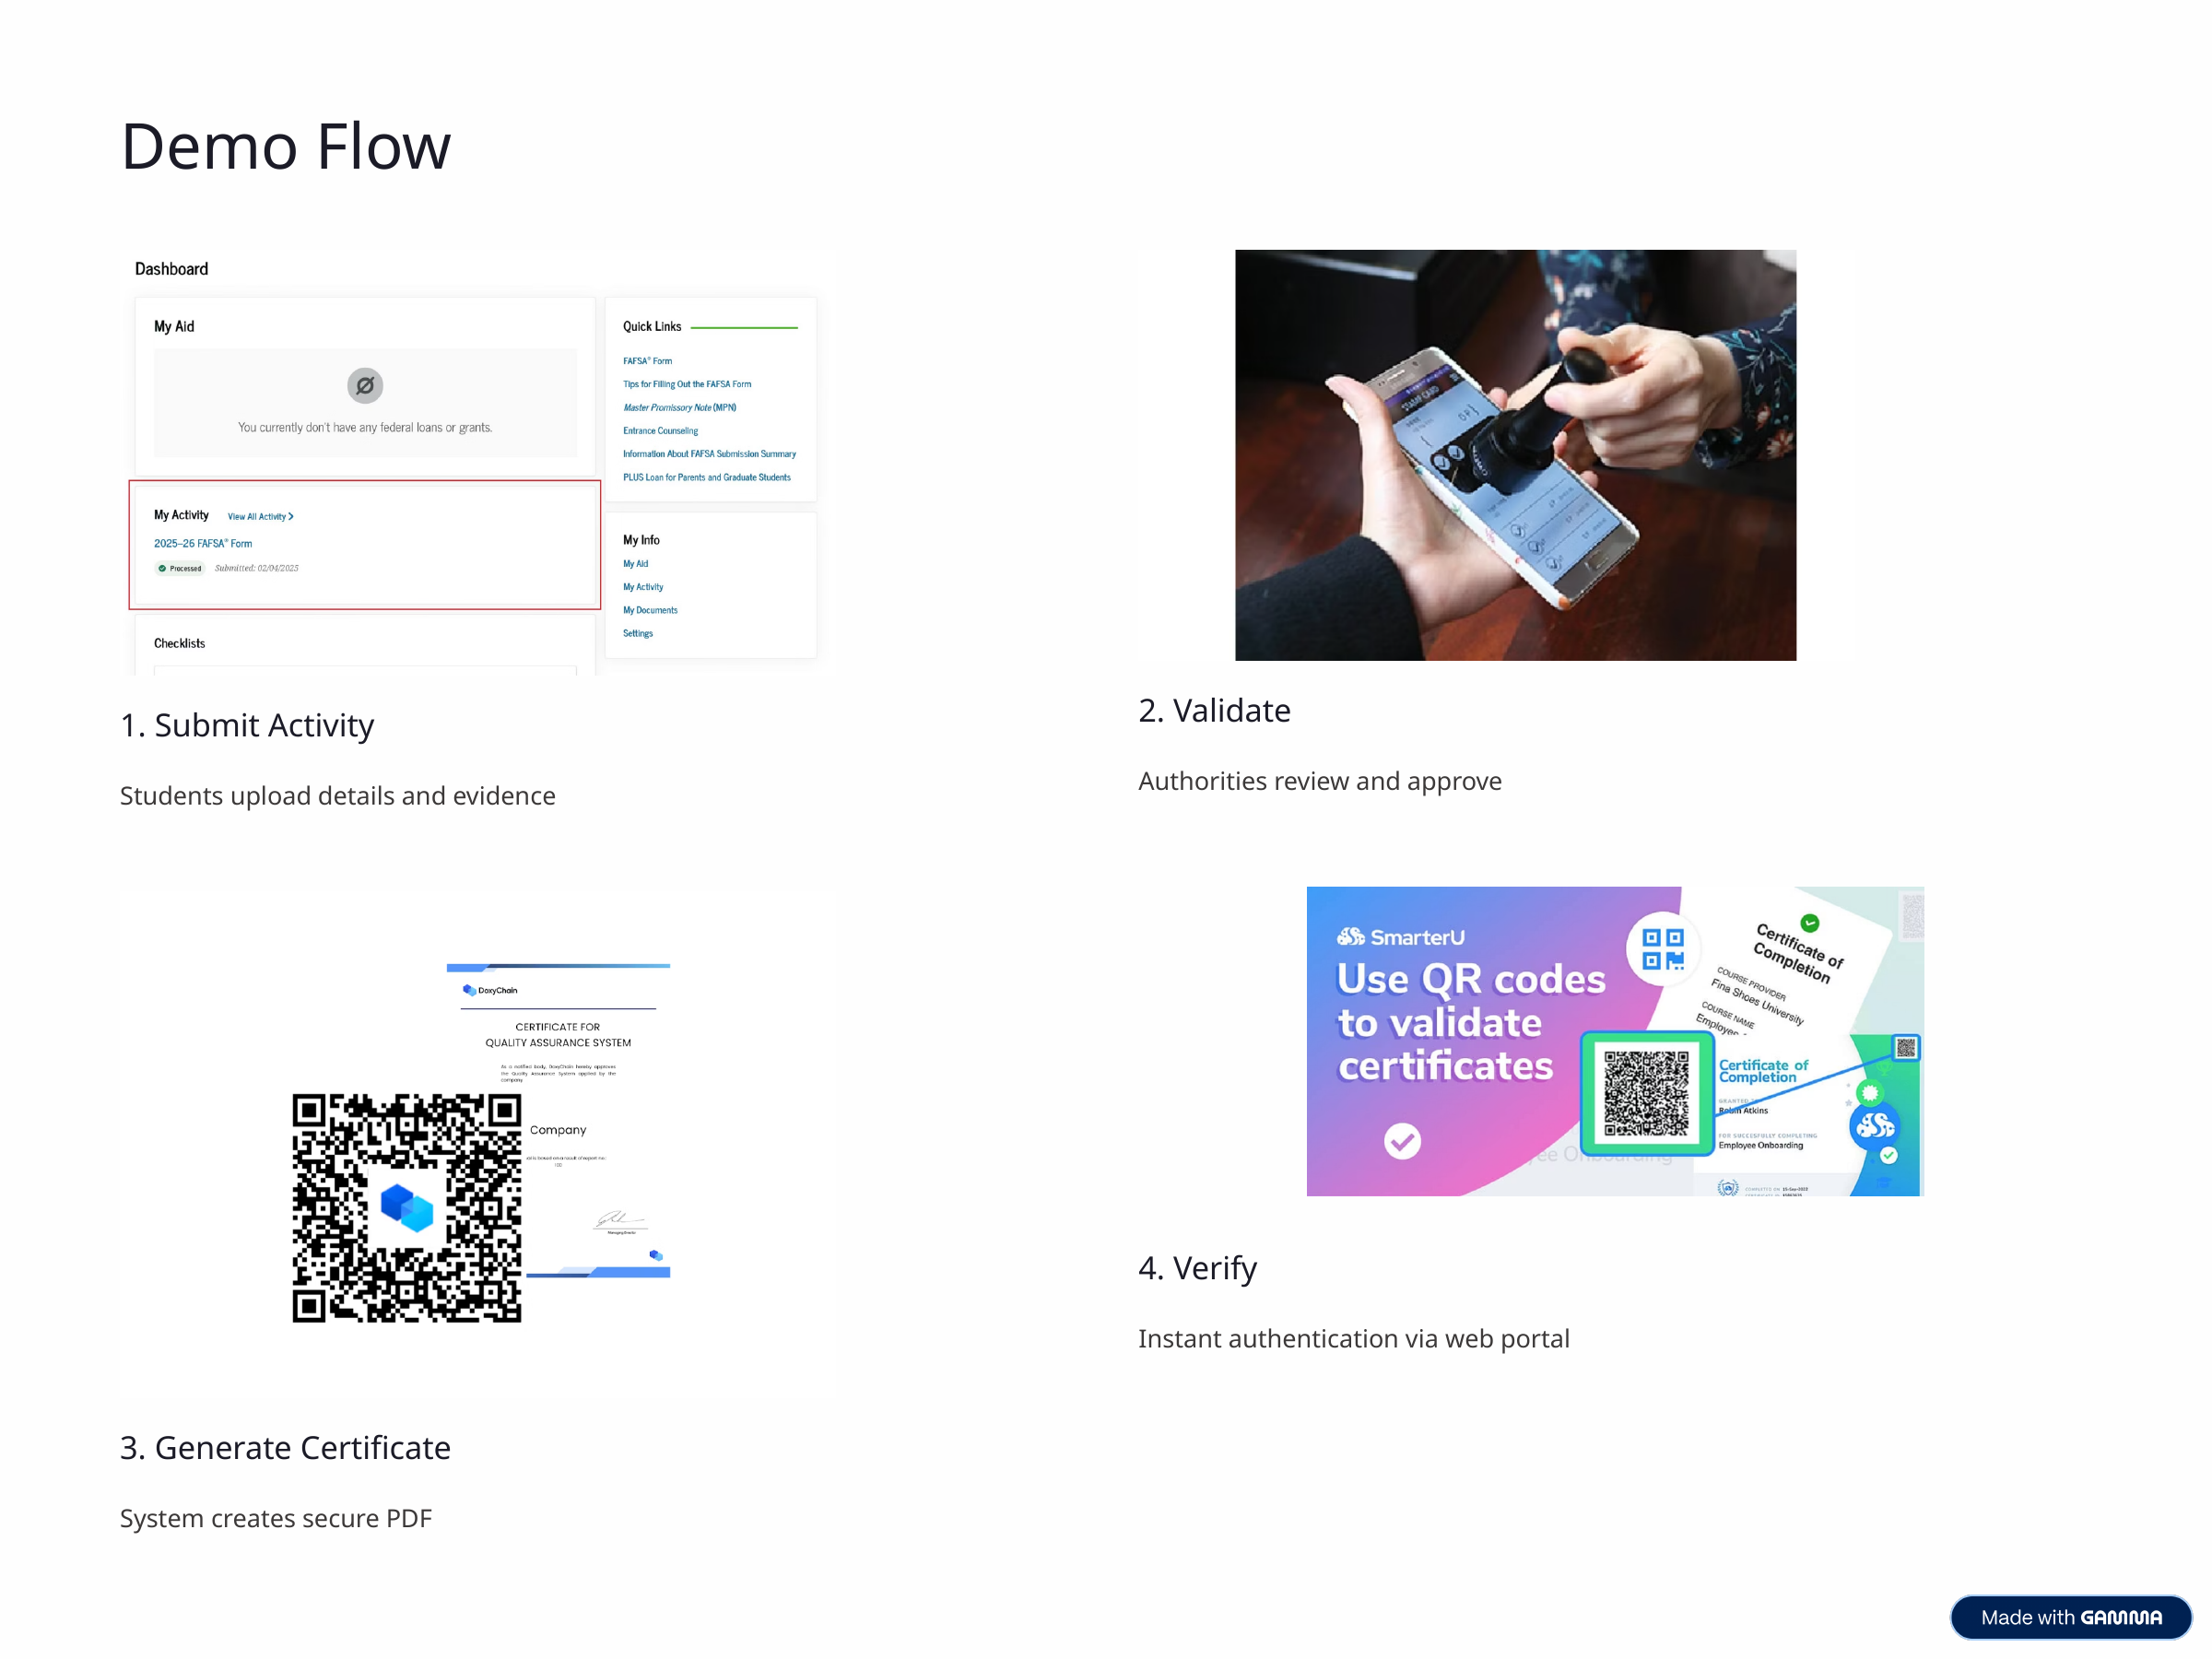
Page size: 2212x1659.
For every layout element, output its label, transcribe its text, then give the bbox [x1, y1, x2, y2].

text_box 3. Generate Certificate [120, 1427, 450, 1467]
text_box Demo Flow [120, 101, 763, 182]
picture [120, 891, 836, 1398]
text_box Instant authentication via web portal [1138, 1312, 2094, 1354]
text_box Students upload details and evidence [120, 769, 1075, 811]
picture [1138, 250, 1855, 661]
picture [1307, 887, 1924, 1196]
picture [1941, 1586, 2202, 1649]
picture [120, 250, 836, 676]
text_box Authorities review and approve [1138, 755, 2094, 797]
text_box System creates secure PDF [120, 1492, 1075, 1535]
text_box 1. Submit Activity [120, 703, 441, 745]
text_box 4. Verify [1138, 1246, 1461, 1288]
text_box 2. Validate [1138, 688, 1461, 730]
